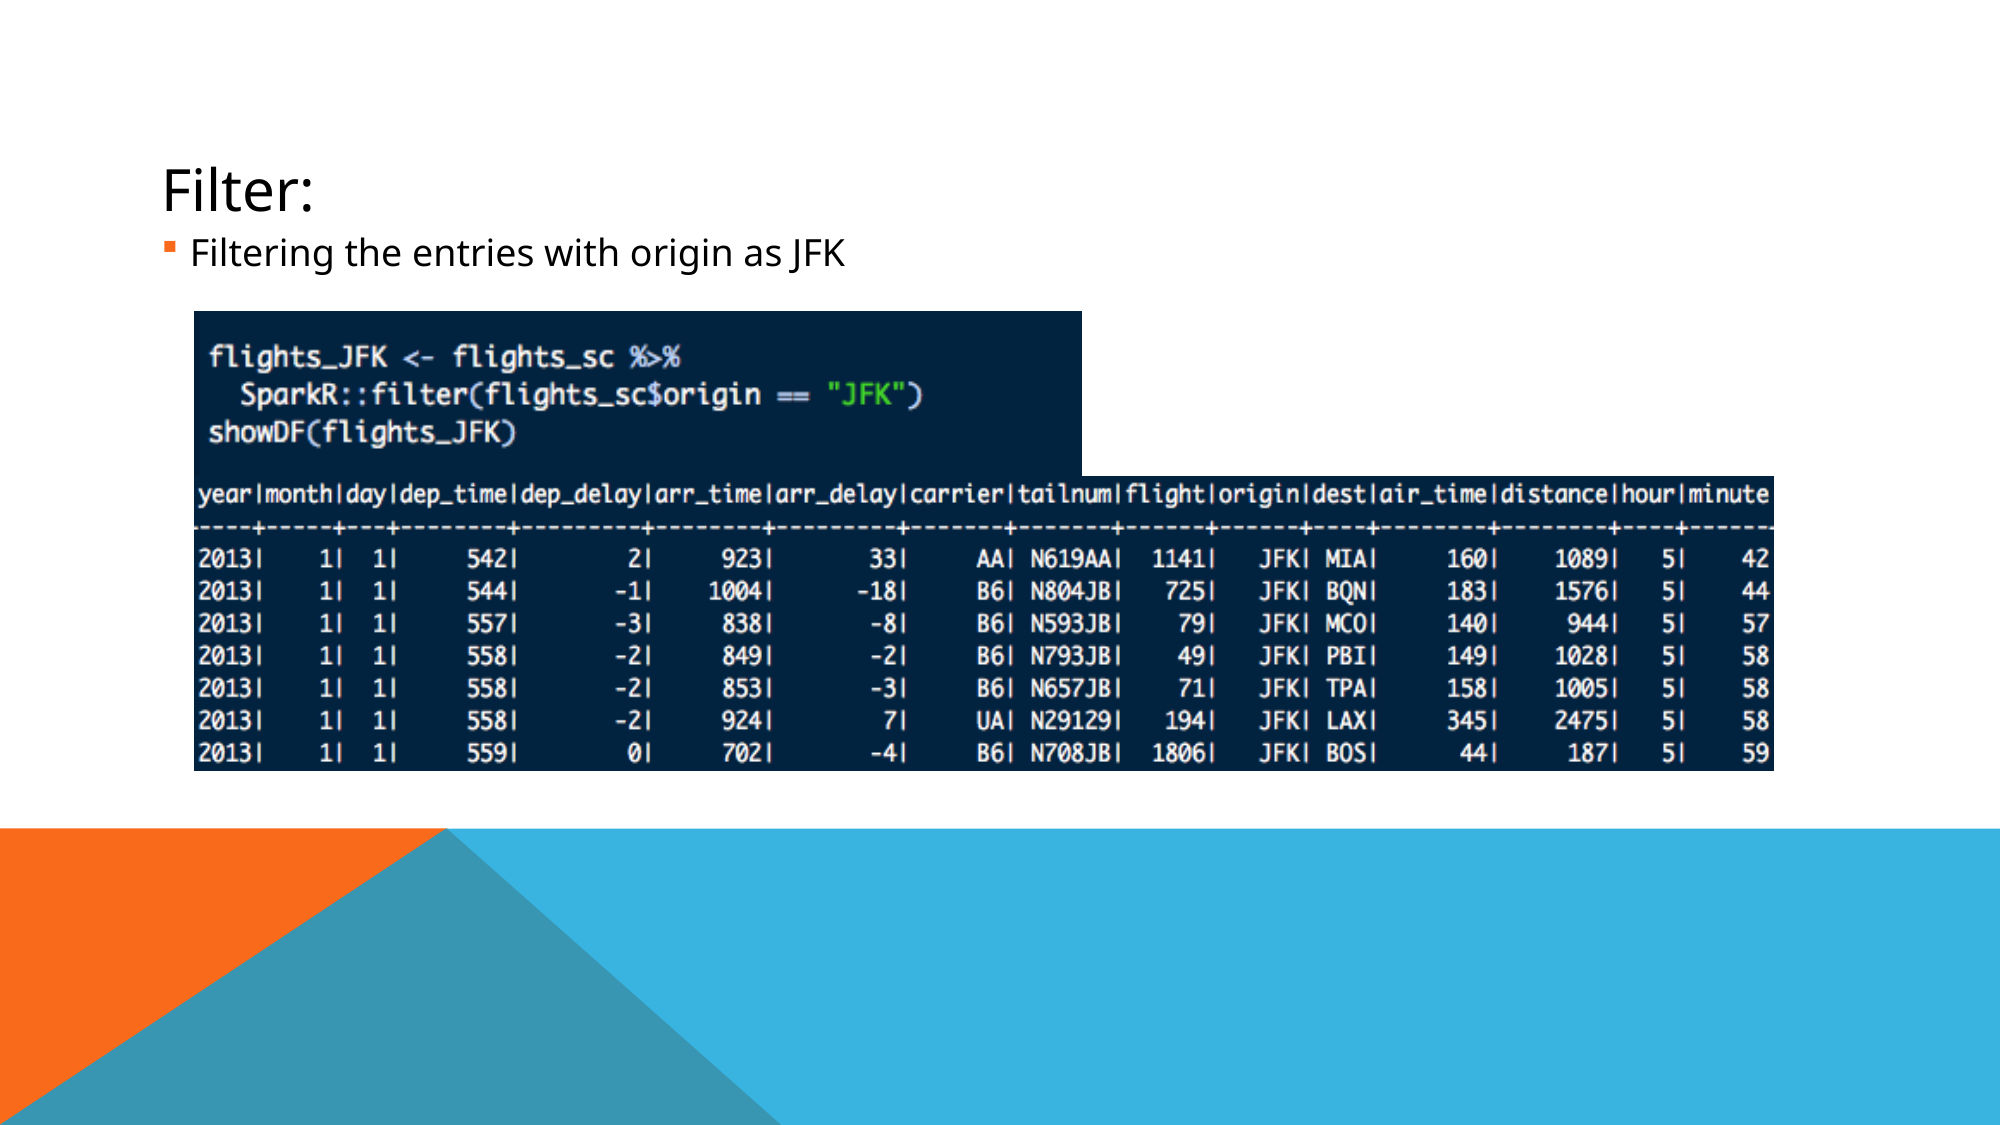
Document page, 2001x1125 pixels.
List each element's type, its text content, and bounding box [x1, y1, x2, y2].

list Filter: Filtering the entries with origin as JFK [146, 145, 1725, 865]
picture [194, 311, 1774, 772]
